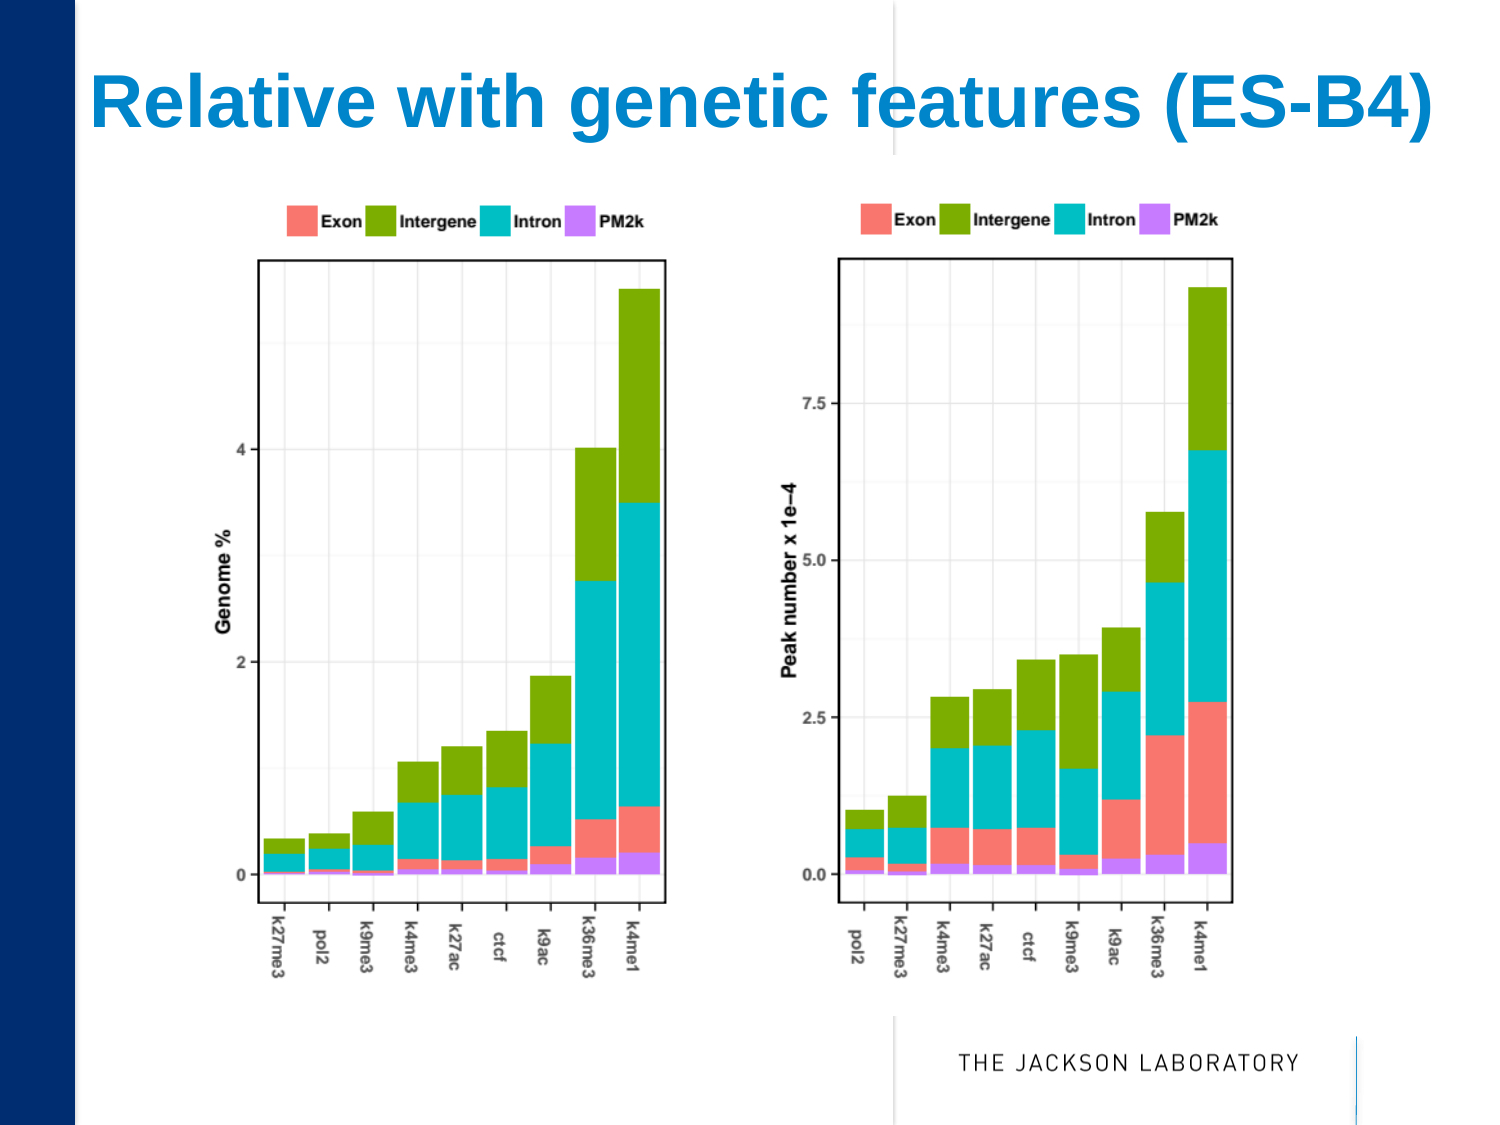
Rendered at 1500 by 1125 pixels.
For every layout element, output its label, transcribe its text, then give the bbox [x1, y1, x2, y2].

picture [196, 156, 688, 1016]
text_box Relative with genetic features (ES-B4) [74, 45, 1467, 233]
picture [763, 155, 1256, 1016]
picture [943, 1023, 1313, 1099]
